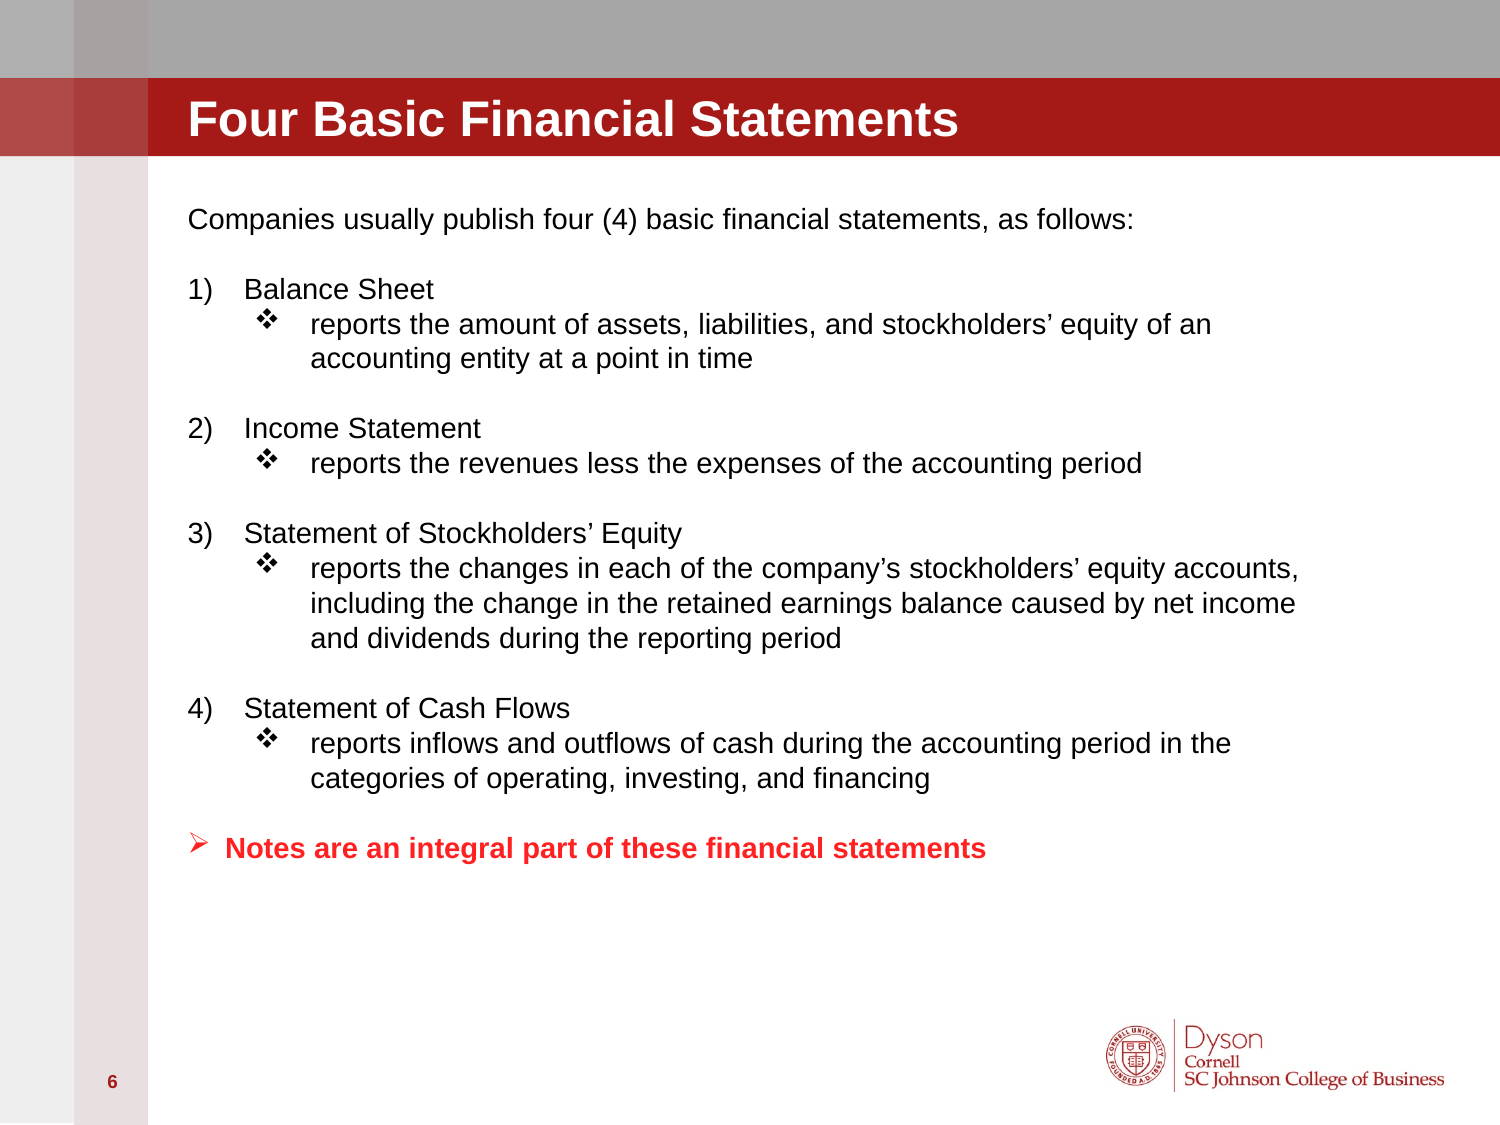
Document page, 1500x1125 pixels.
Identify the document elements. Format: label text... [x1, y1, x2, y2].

slide_number 6 [74, 1062, 151, 1125]
picture [1106, 1019, 1444, 1092]
title Four Basic Financial Statements [187, 46, 1169, 147]
list Companies usually publish four (4) basic financial statements, as follows: Balance Sheet reports the amount of assets, liabilities, and stockholders’ equity of an accounting entity at a point in time Income Statement reports the revenues less the expenses of the accounting period Statement of Stockholders’ Equity reports the changes in each of the company’s stockholders’ equity accounts, including the change in the retained earnings balance caused by net income and dividends during the reporting period Statement of Cash Flows reports inflows and outflows of cash during the accounting period in the categories of operating, investing, and financing Notes are an integral part of these financial statements [187, 200, 1350, 963]
